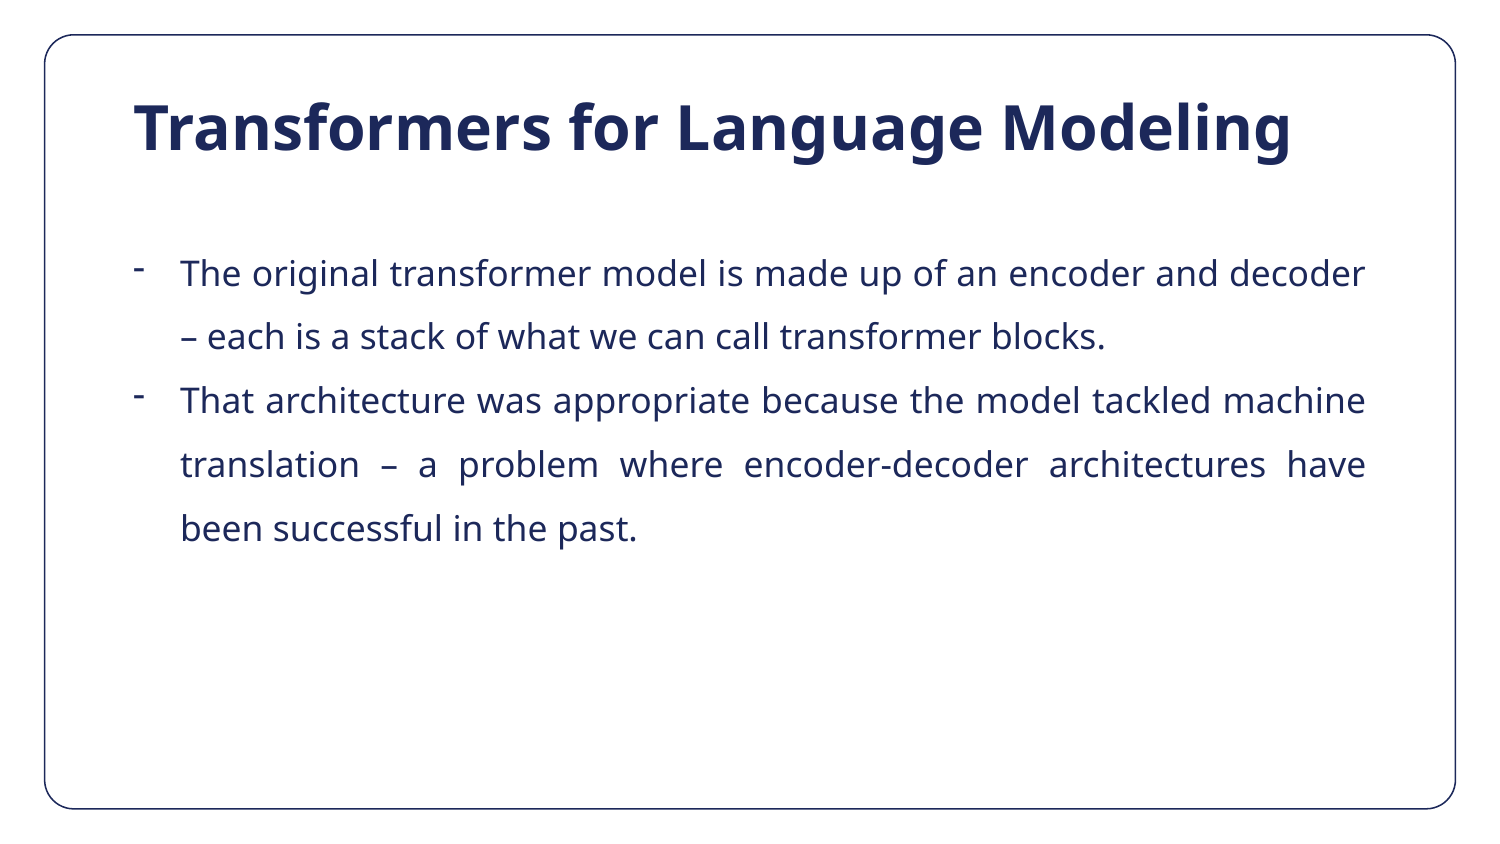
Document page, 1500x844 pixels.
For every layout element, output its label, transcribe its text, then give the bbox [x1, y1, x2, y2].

title Transformers for Language Modeling [118, 72, 1382, 167]
subtitle The original transformer model is made up of an encoder and decoder – each is a stack of what we can call transformer blocks. That architecture was appropriate because the model tackled machine translation – a problem where encoder-decoder architectures have been successful in the past. [118, 214, 1382, 572]
